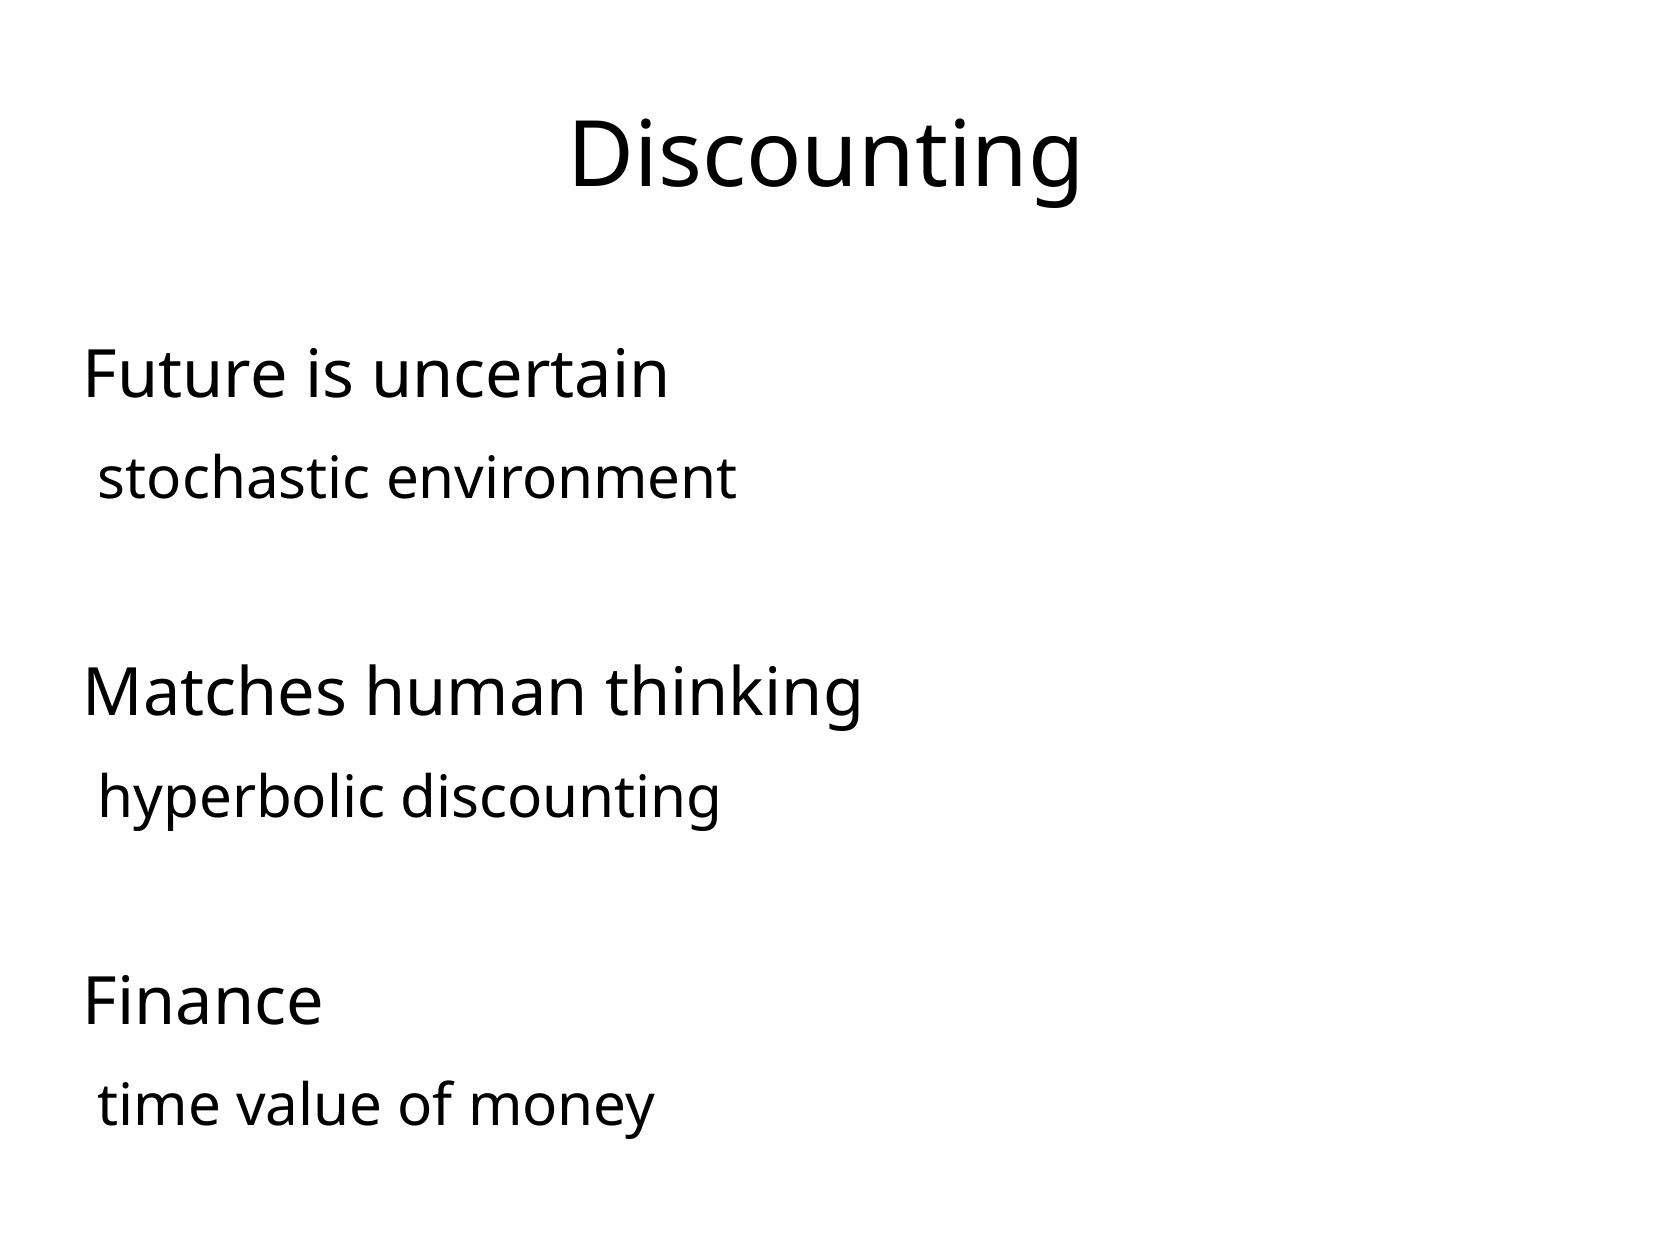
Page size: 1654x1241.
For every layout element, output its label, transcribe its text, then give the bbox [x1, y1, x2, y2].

title Discounting [82, 46, 1571, 254]
list Future is uncertain stochastic environment Matches human thinking hyperbolic discounting Finance time value of money [82, 330, 1654, 1182]
